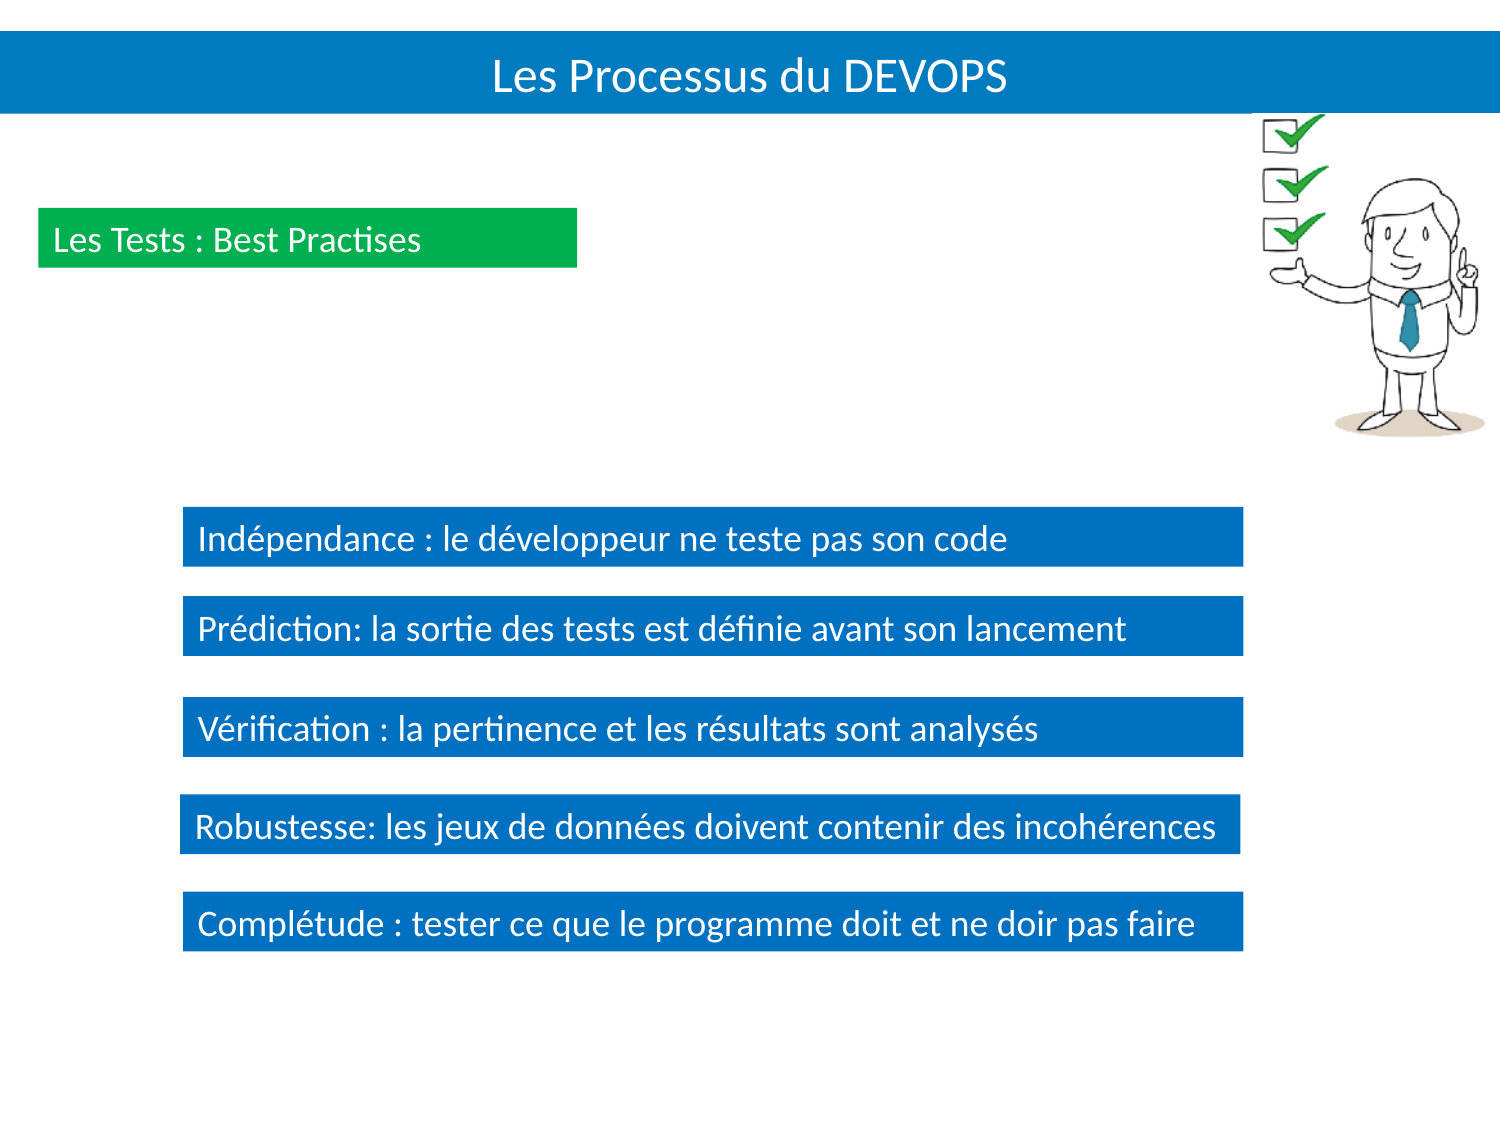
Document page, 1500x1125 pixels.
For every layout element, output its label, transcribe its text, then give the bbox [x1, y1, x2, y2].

picture [1252, 113, 1500, 438]
text_box Les Tests : Best Practises [38, 207, 578, 268]
text_box Complétude : tester ce que le programme doit et ne doir pas faire [183, 891, 1244, 952]
text_box Indépendance : le développeur ne teste pas son code [183, 506, 1244, 567]
title Les Processus du DEVOPS [0, 30, 1500, 114]
text_box Robustesse: les jeux de données doivent contenir des incohérences [180, 794, 1241, 855]
text_box Vérification : la pertinence et les résultats sont analysés [183, 697, 1244, 757]
text_box Prédiction: la sortie des tests est définie avant son lancement [183, 596, 1244, 656]
